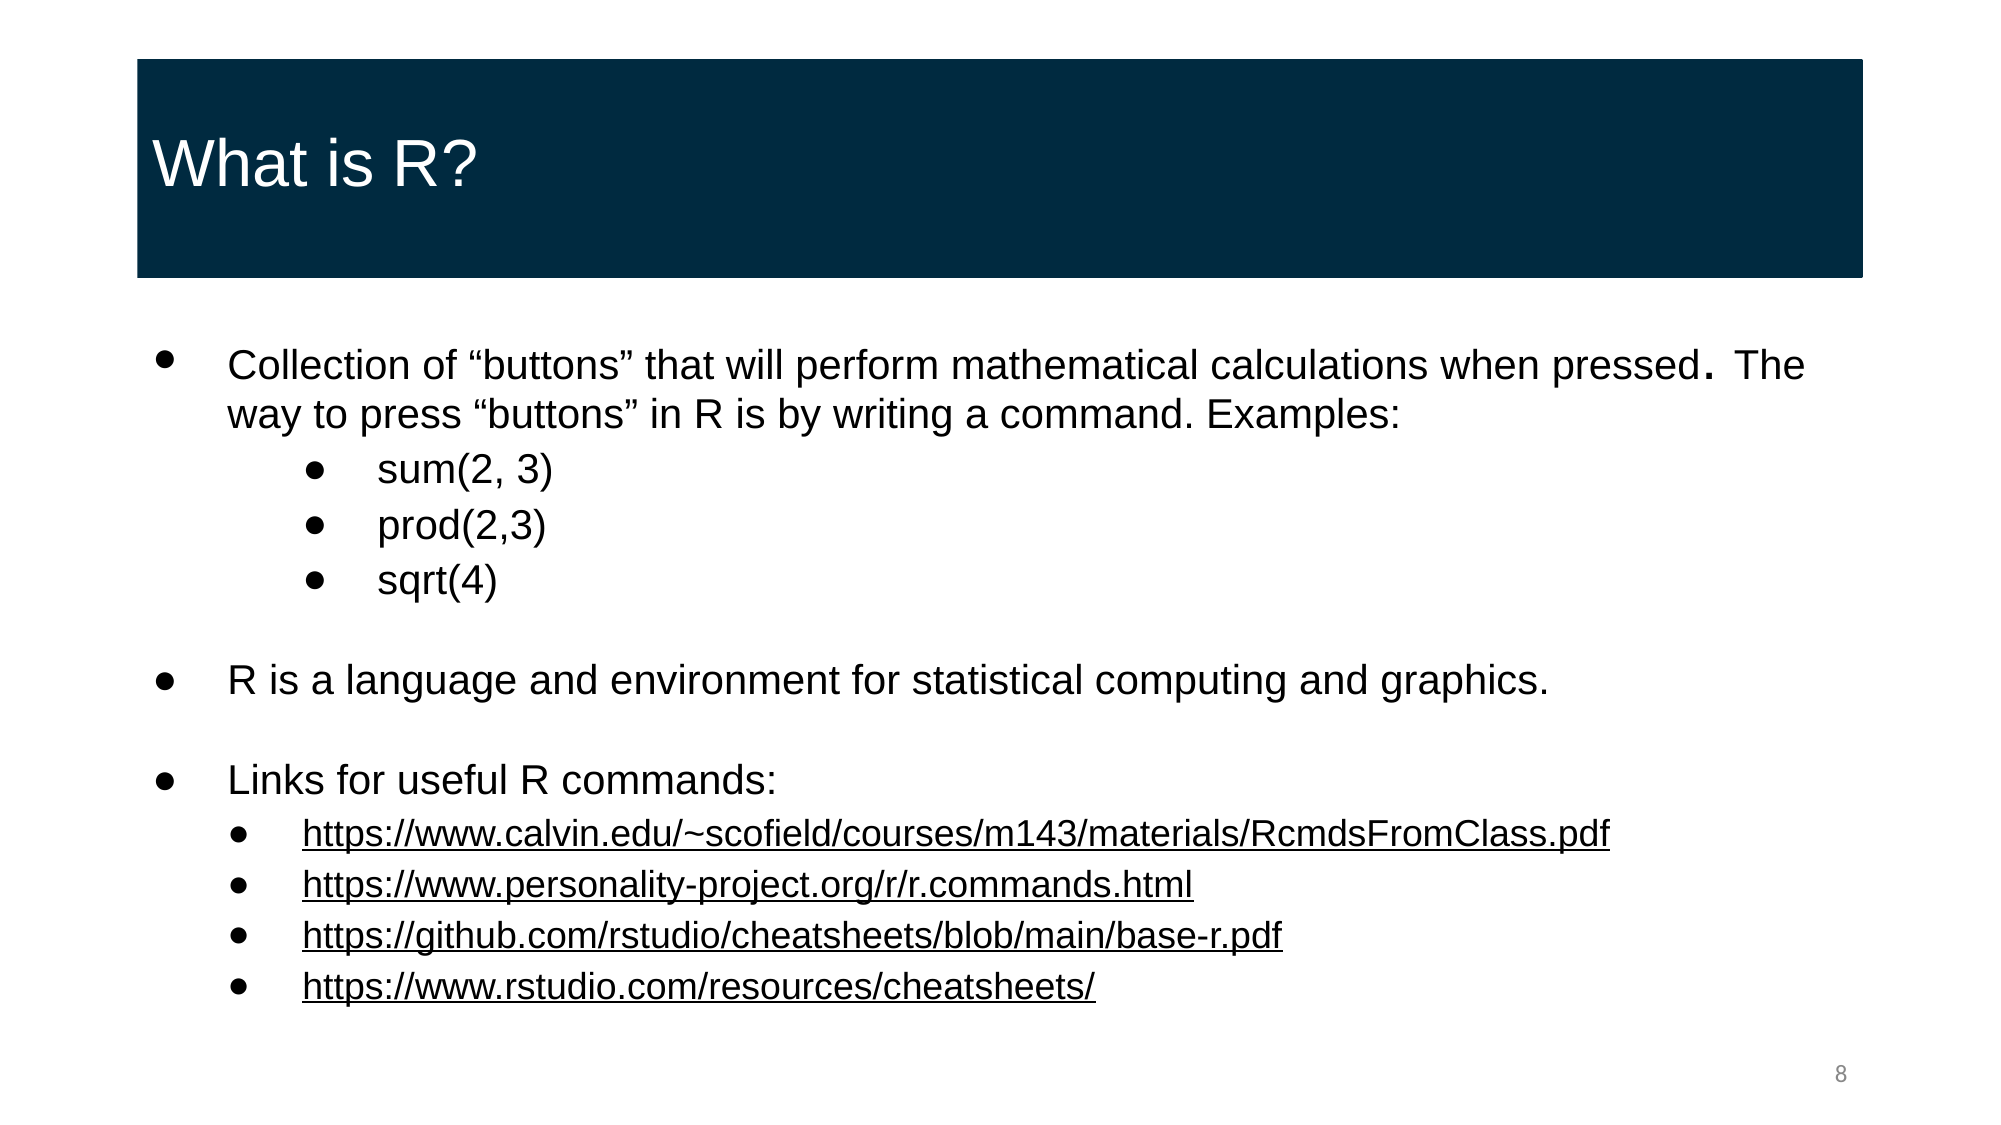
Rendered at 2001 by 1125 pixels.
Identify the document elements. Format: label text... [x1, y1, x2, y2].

slide_number ‹#› [1412, 1042, 1863, 1103]
list Collection of “buttons” that will perform mathematical calculations when pressed. The way to press “buttons” in R is by writing a command. Examples: sum(2, 3) prod(2,3) sqrt(4) R is a language and environment for statistical computing and graphics. Links for useful R commands: https://www.calvin.edu/~scofield/courses/m143/materials/RcmdsFromClass.pdf https://www.personality-project.org/r/r.commands.html https://github.com/rstudio/cheatsheets/blob/main/base-r.pdf https://www.rstudio.com/resources/cheatsheets/ [137, 299, 1863, 1089]
title What is R? [137, 59, 1863, 278]
